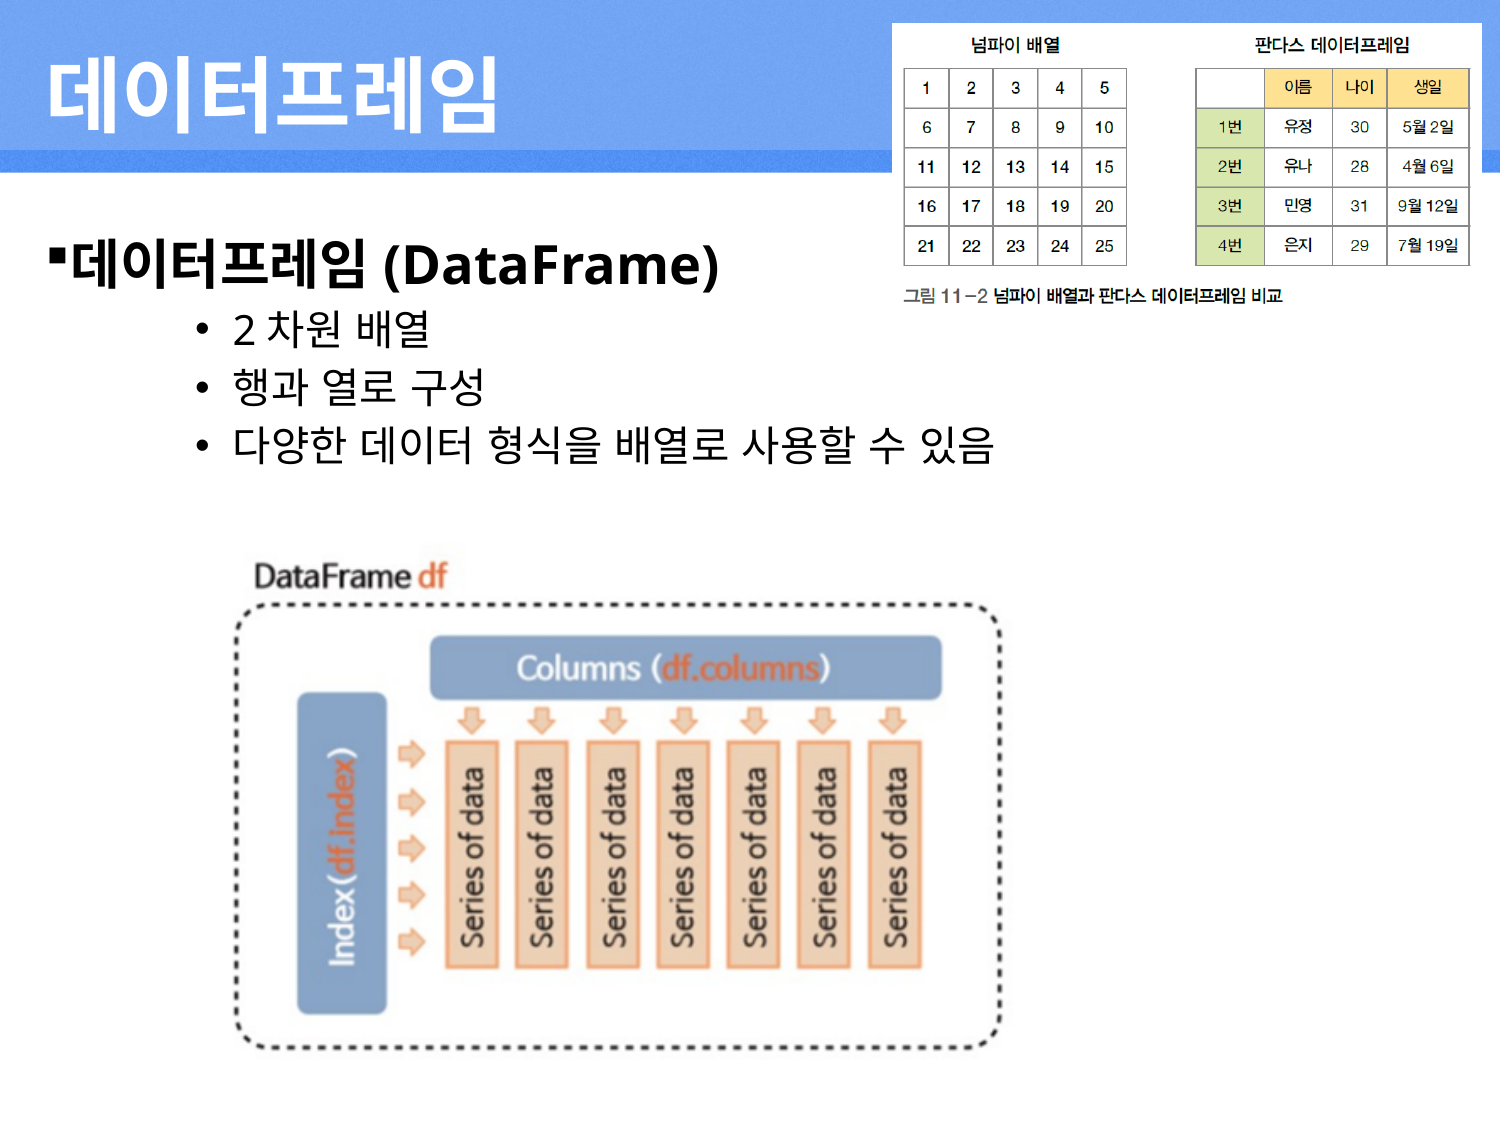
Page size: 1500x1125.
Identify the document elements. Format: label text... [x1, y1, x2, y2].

picture [208, 536, 1062, 1075]
list 데이터프레임(DataFrame) 2차원 배열 행과 열로 구성 다양한 데이터 형식을 배열로 사용할 수 있음 [30, 222, 1472, 1075]
title 데이터프레임 [30, 35, 887, 150]
picture [0, 22, 1500, 309]
